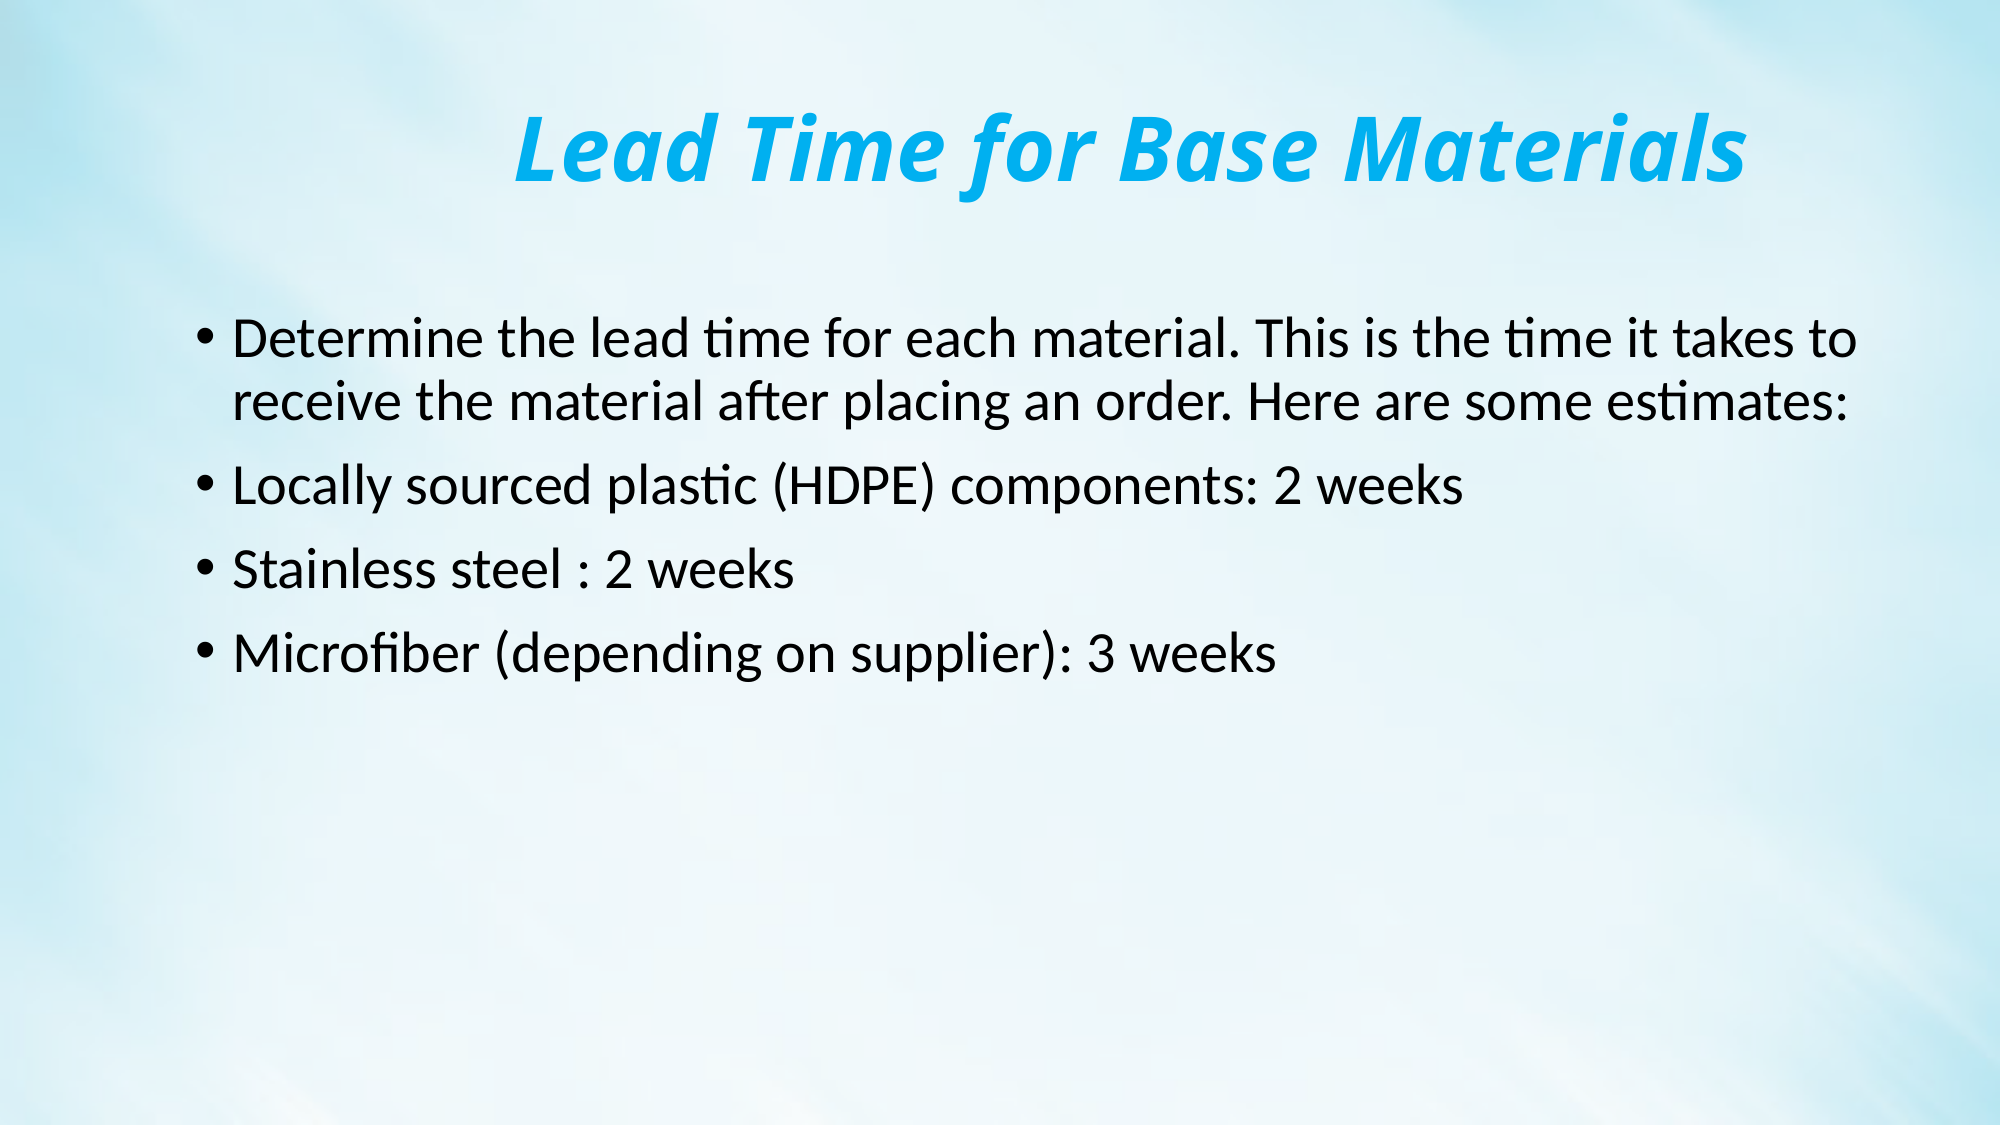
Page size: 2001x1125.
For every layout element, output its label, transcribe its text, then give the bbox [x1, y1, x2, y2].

title Lead Time for Base Materials [498, 96, 1820, 209]
list Determine the lead time for each material. This is the time it takes to receive the material after placing an order. Here are some estimates: Locally sourced plastic (HDPE) components: 2 weeks Stainless steel : 2 weeks Microfiber (depending on supplier): 3 weeks [180, 209, 1905, 923]
